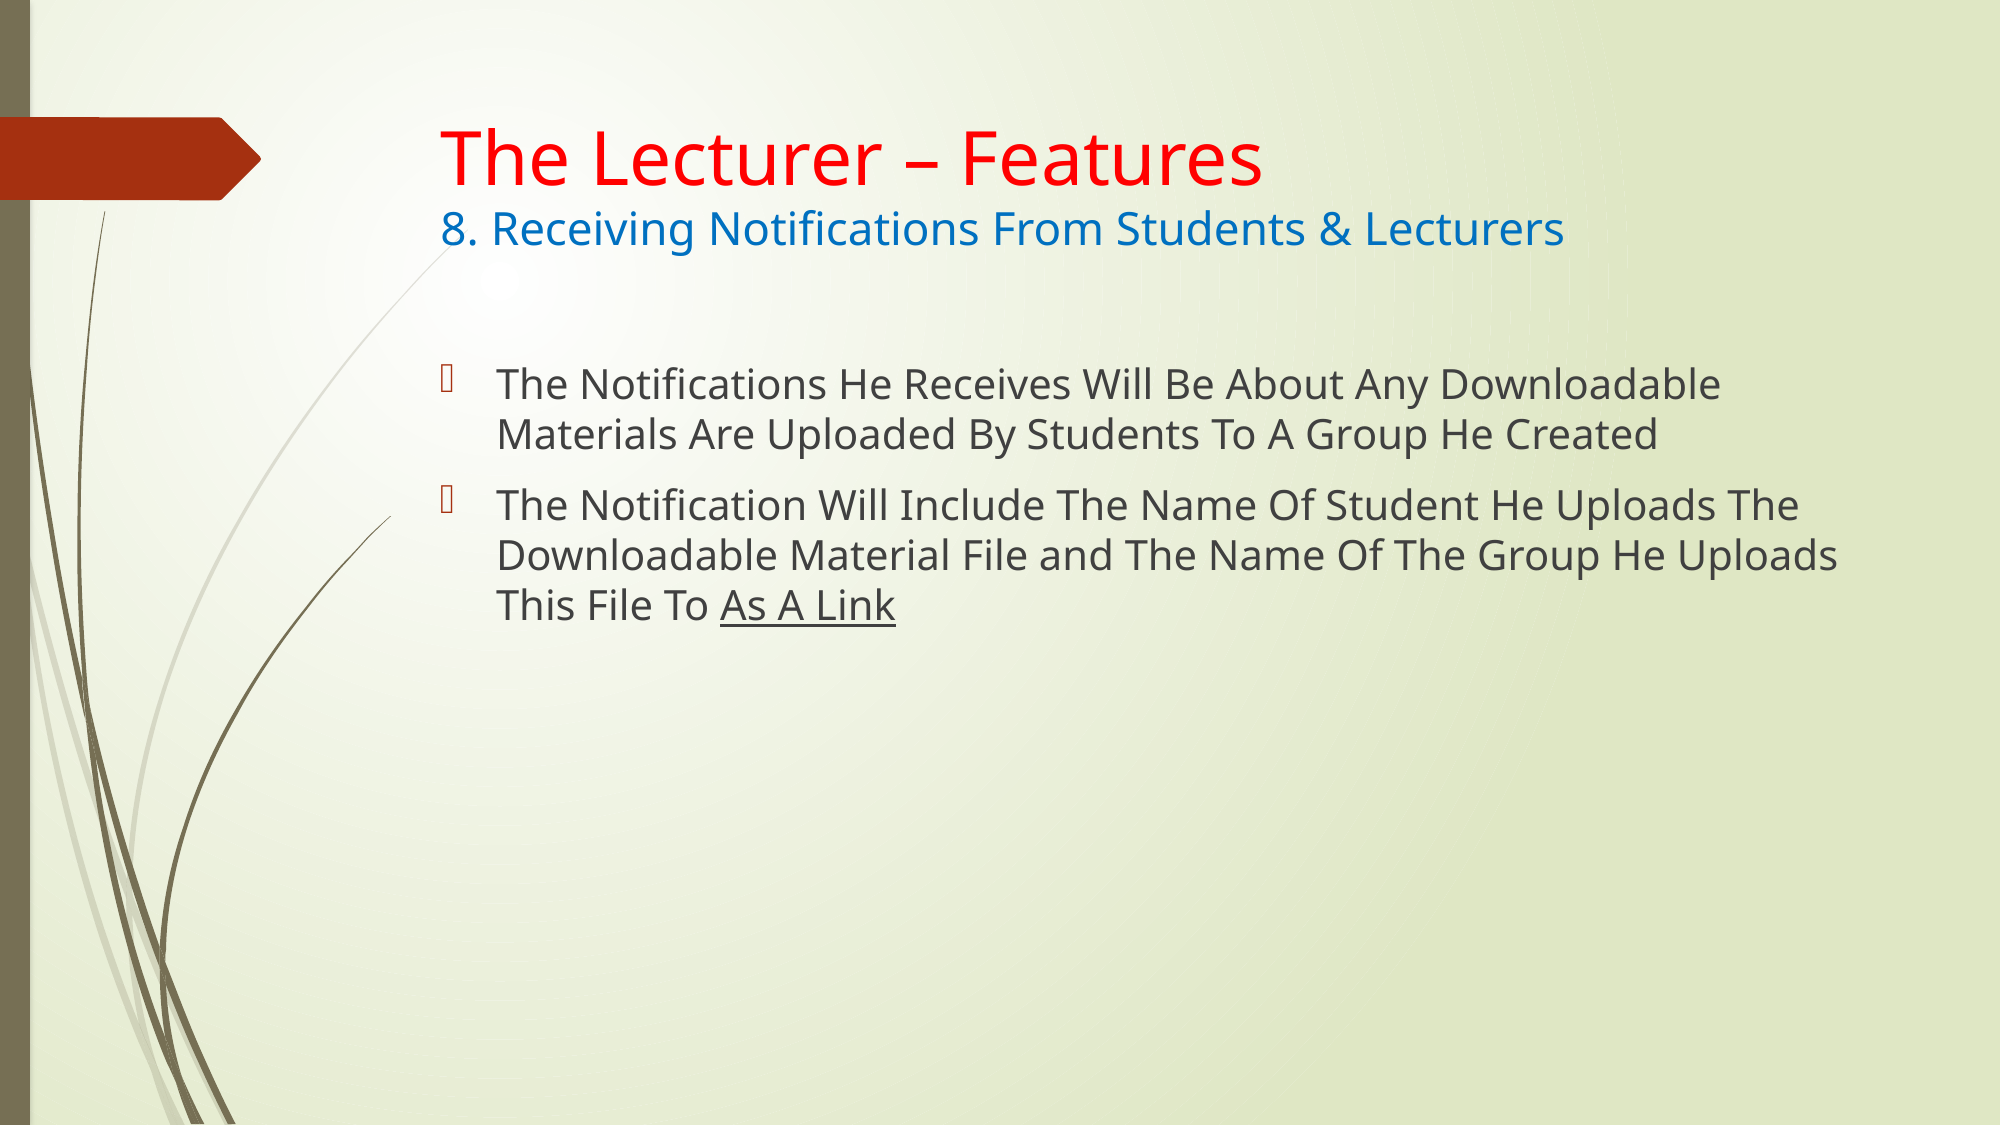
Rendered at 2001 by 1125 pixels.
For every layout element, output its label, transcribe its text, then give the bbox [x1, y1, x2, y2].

list The Notifications He Receives Will Be About Any Downloadable Materials Are Uploaded By Students To A Group He Created The Notification Will Include The Name Of Student He Uploads The Downloadable Material File and The Name Of The Group He Uploads This File To As A Link [424, 350, 1888, 970]
title The Lecturer – Features 8. Receiving Notifications From Students & Lecturers [425, 102, 1888, 313]
